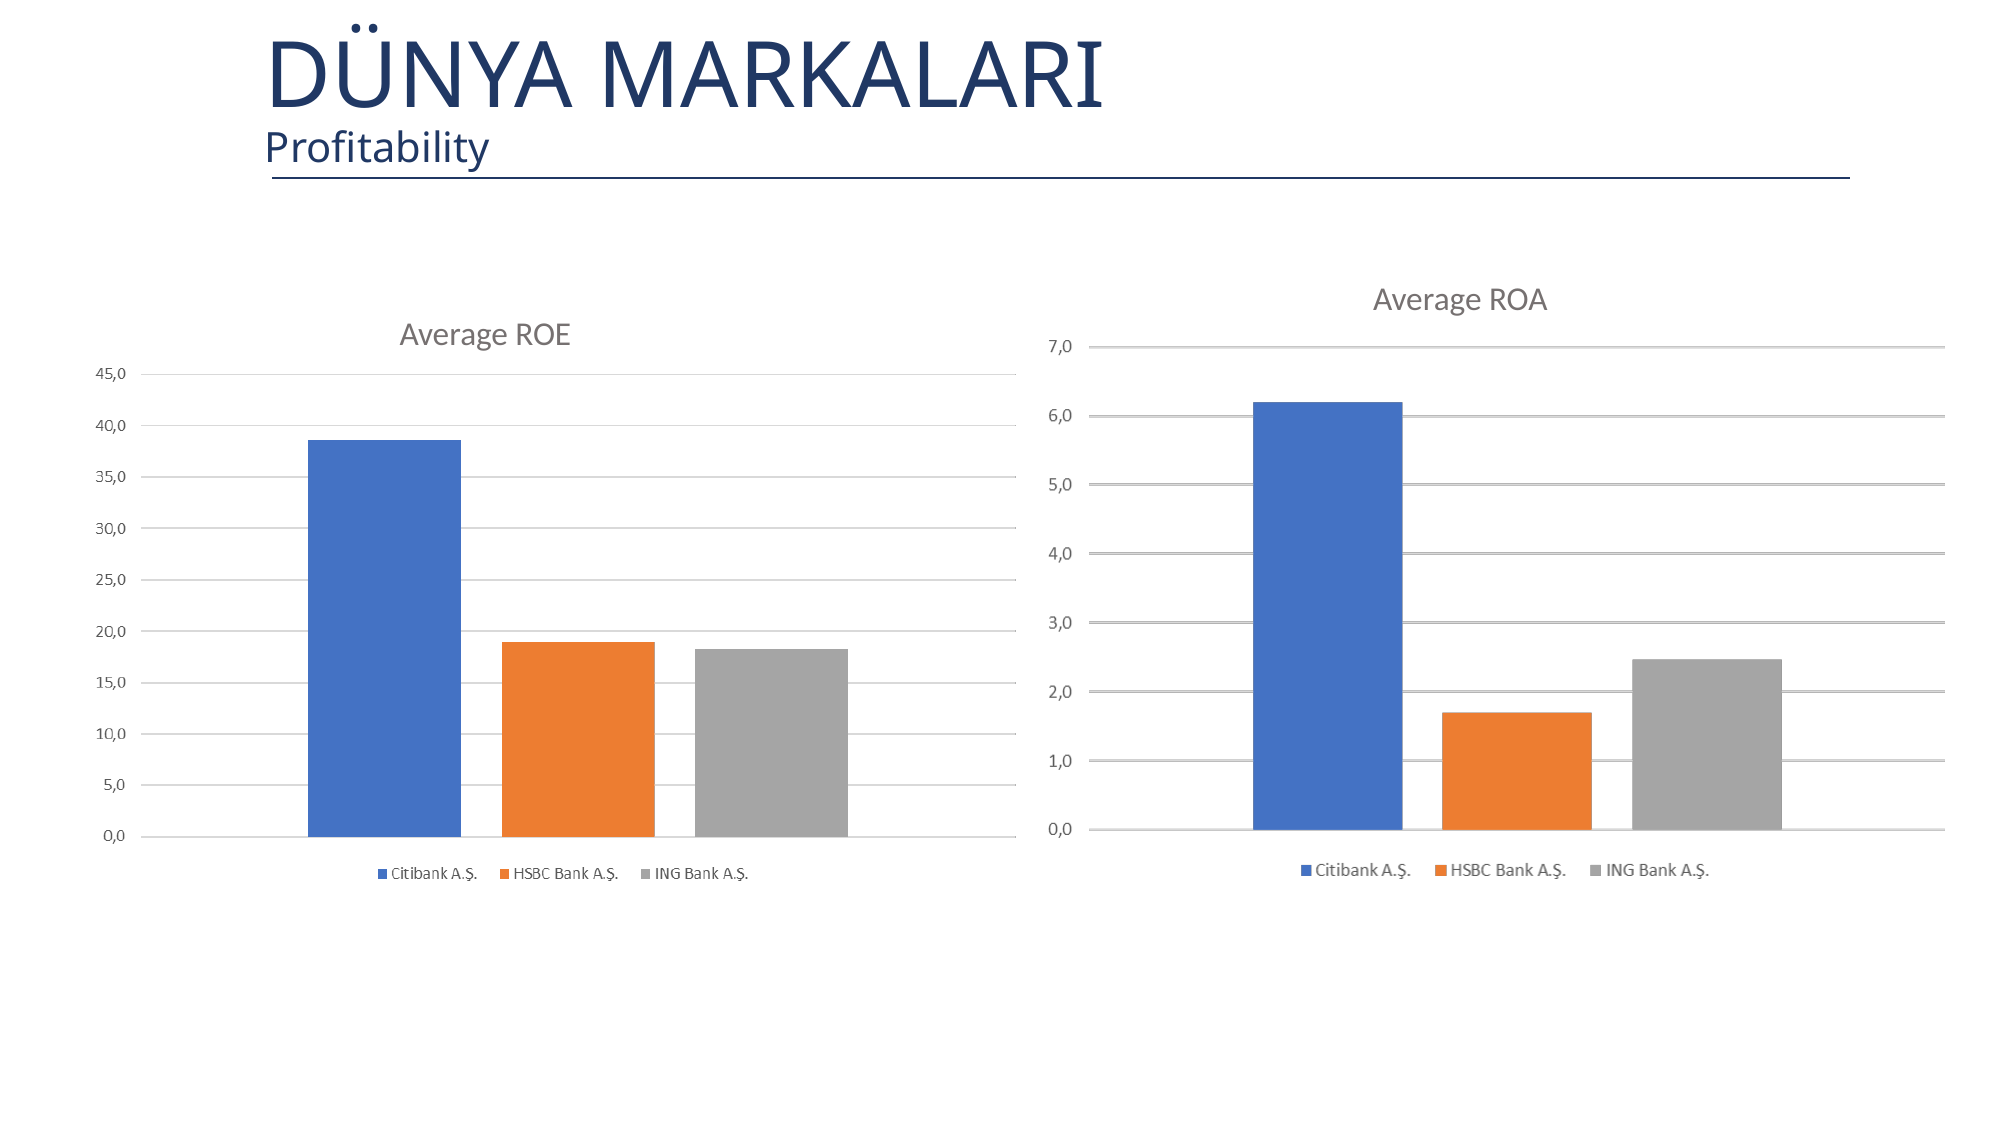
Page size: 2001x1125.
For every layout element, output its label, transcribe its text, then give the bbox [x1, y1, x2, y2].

picture [82, 269, 1968, 900]
title DÜNYA MARKALARI Profitability [249, 0, 1863, 200]
